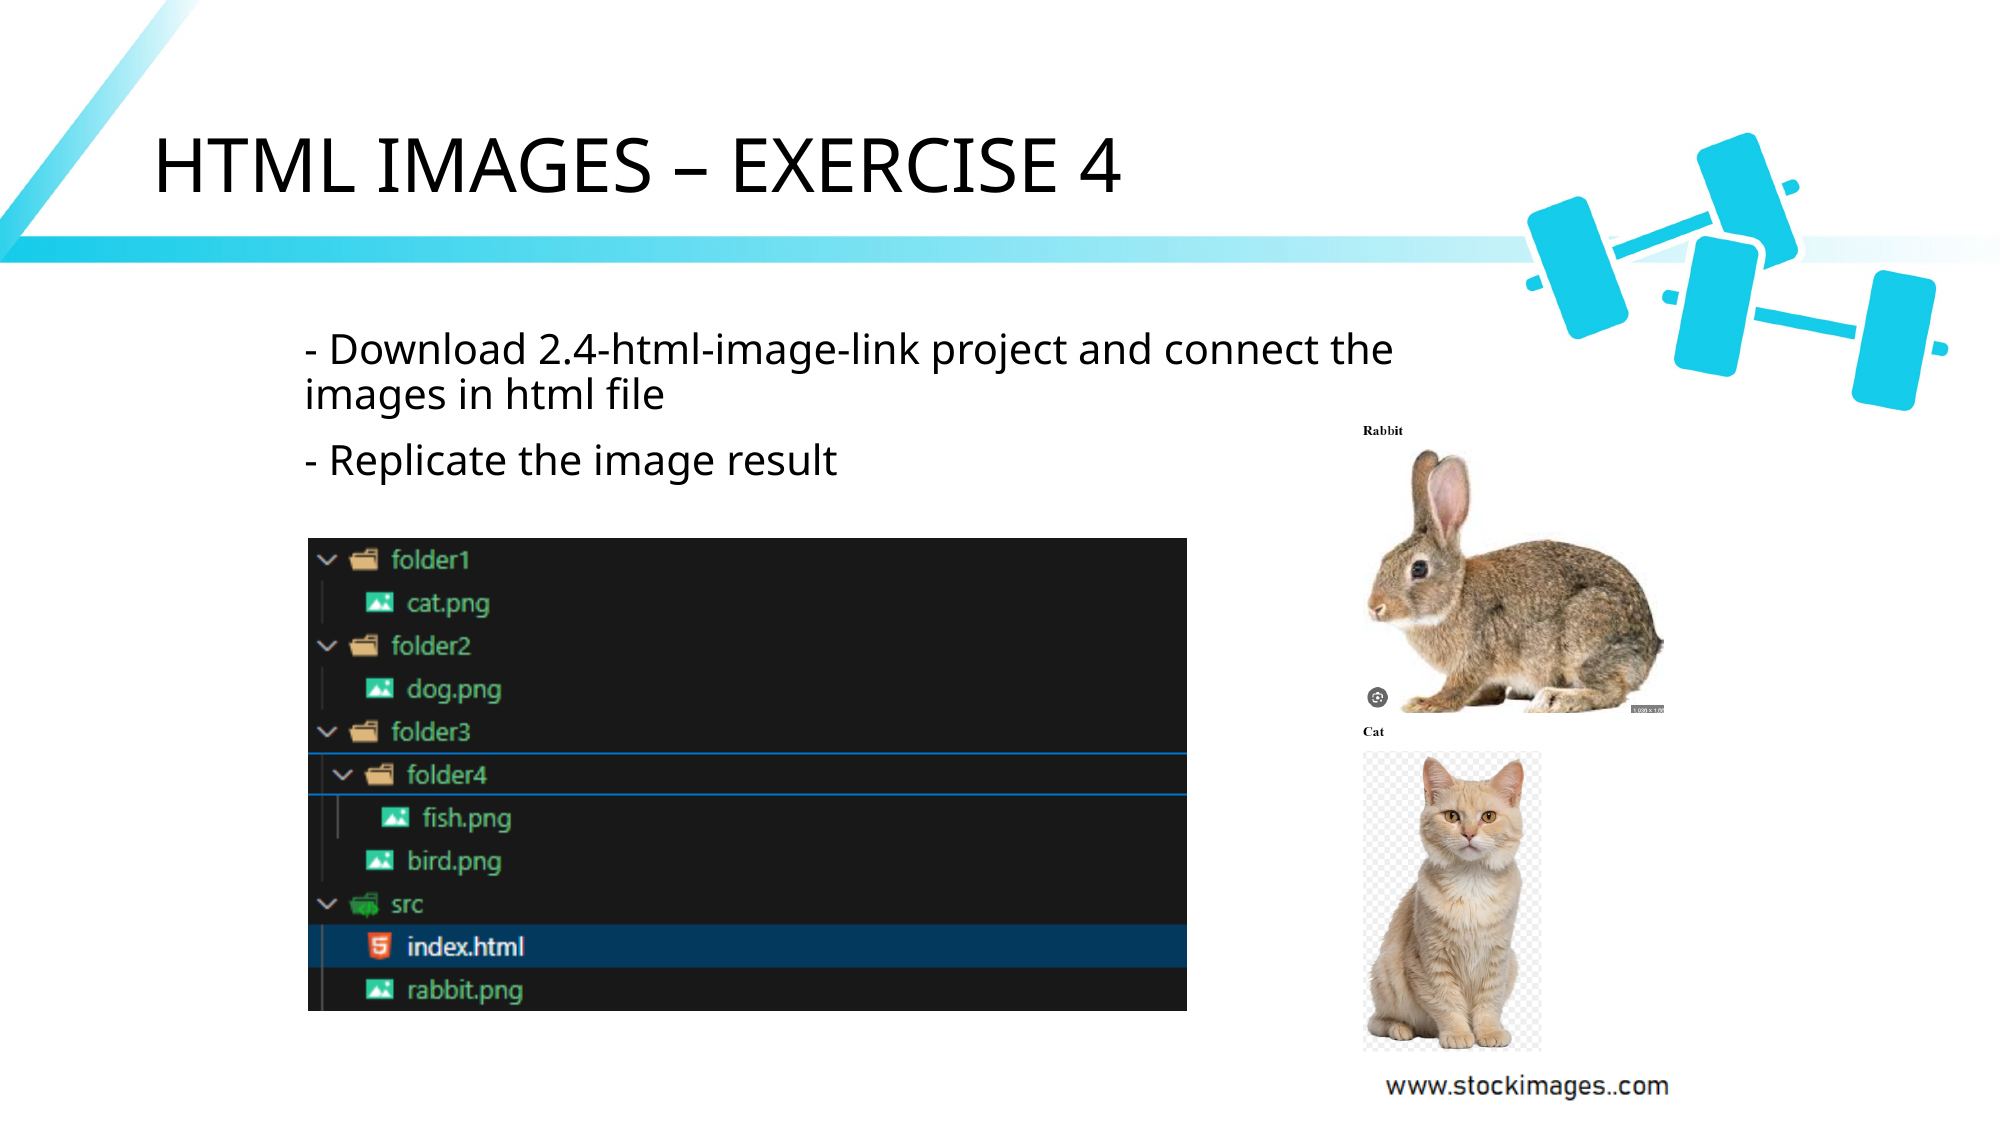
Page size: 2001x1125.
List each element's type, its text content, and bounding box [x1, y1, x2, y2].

picture [0, 0, 2000, 1125]
text_box - Download 2.4-html-image-link project and connect the images in html file - Replicate the image result [289, 320, 1544, 518]
title HTML IMAGES – EXERCISE 4 [137, 59, 1863, 278]
